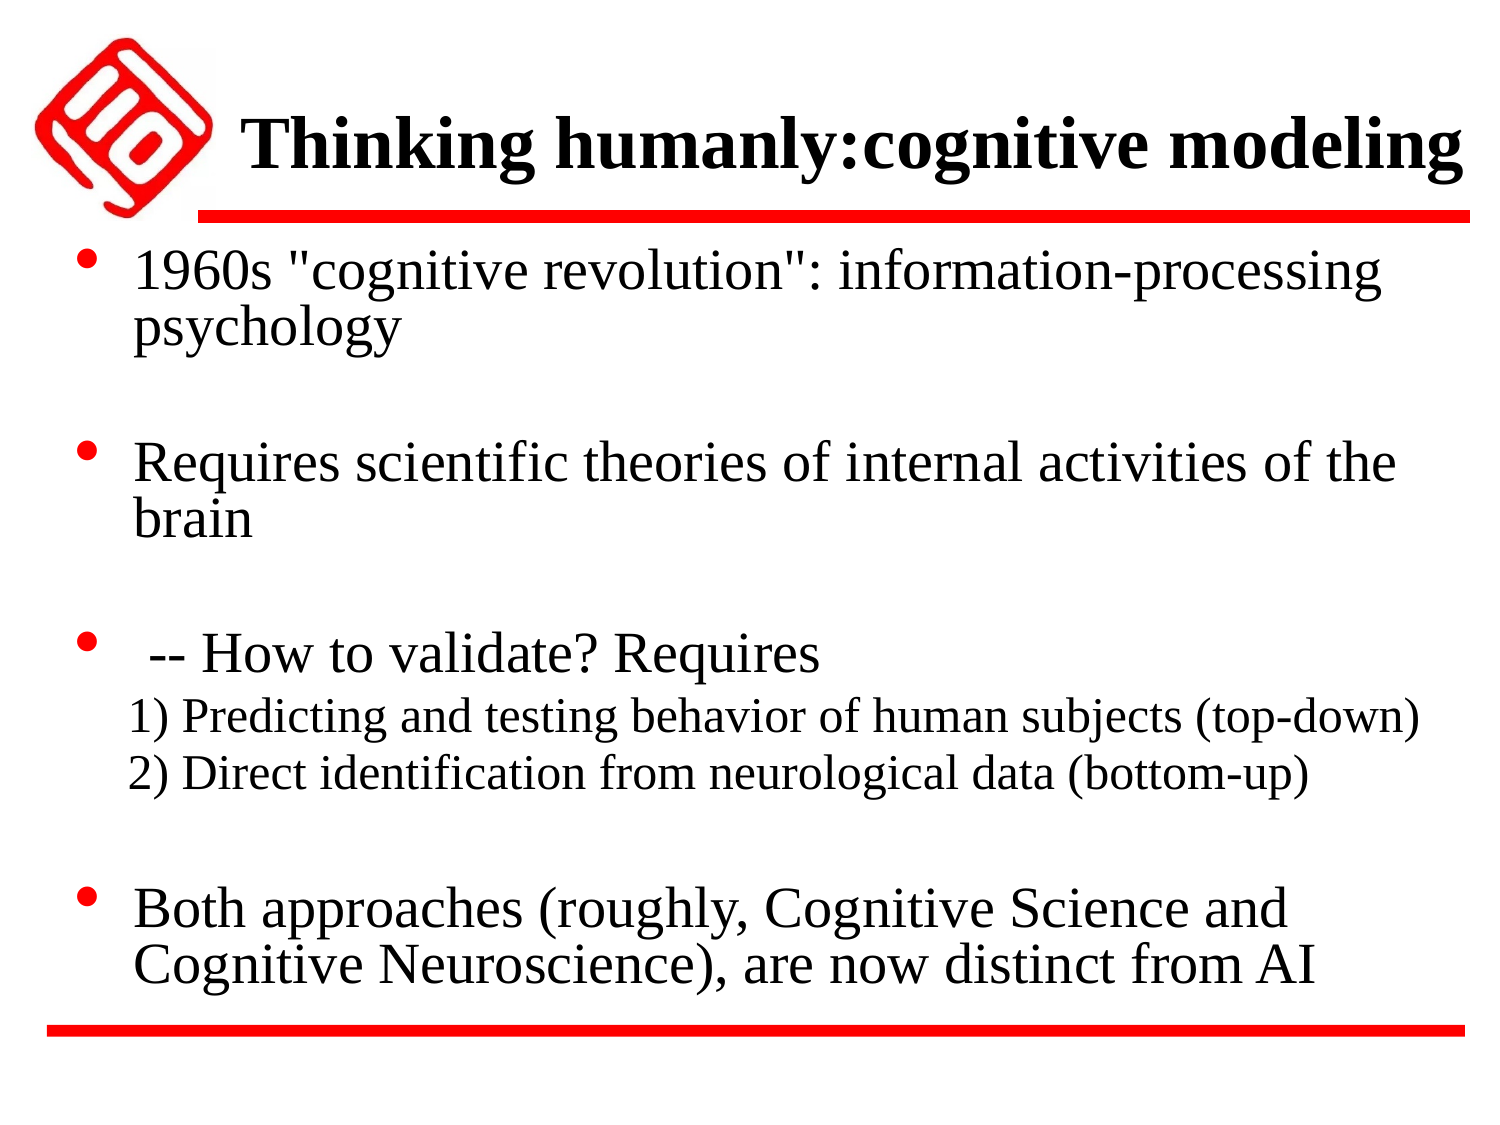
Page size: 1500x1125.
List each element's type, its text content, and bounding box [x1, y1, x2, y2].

list 1960s "cognitive revolution": information-processing psychology Requires scientific theories of internal activities of the brain -- How to validate? Requires 1) Predicting and testing behavior of human subjects (top-down) 2) Direct identification from neurological data (bottom-up) Both approaches (roughly, Cognitive Science and Cognitive Neuroscience), are now distinct from AI [62, 237, 1463, 1063]
picture [31, 34, 216, 221]
title Thinking humanly:cognitive modeling [225, 45, 1500, 233]
